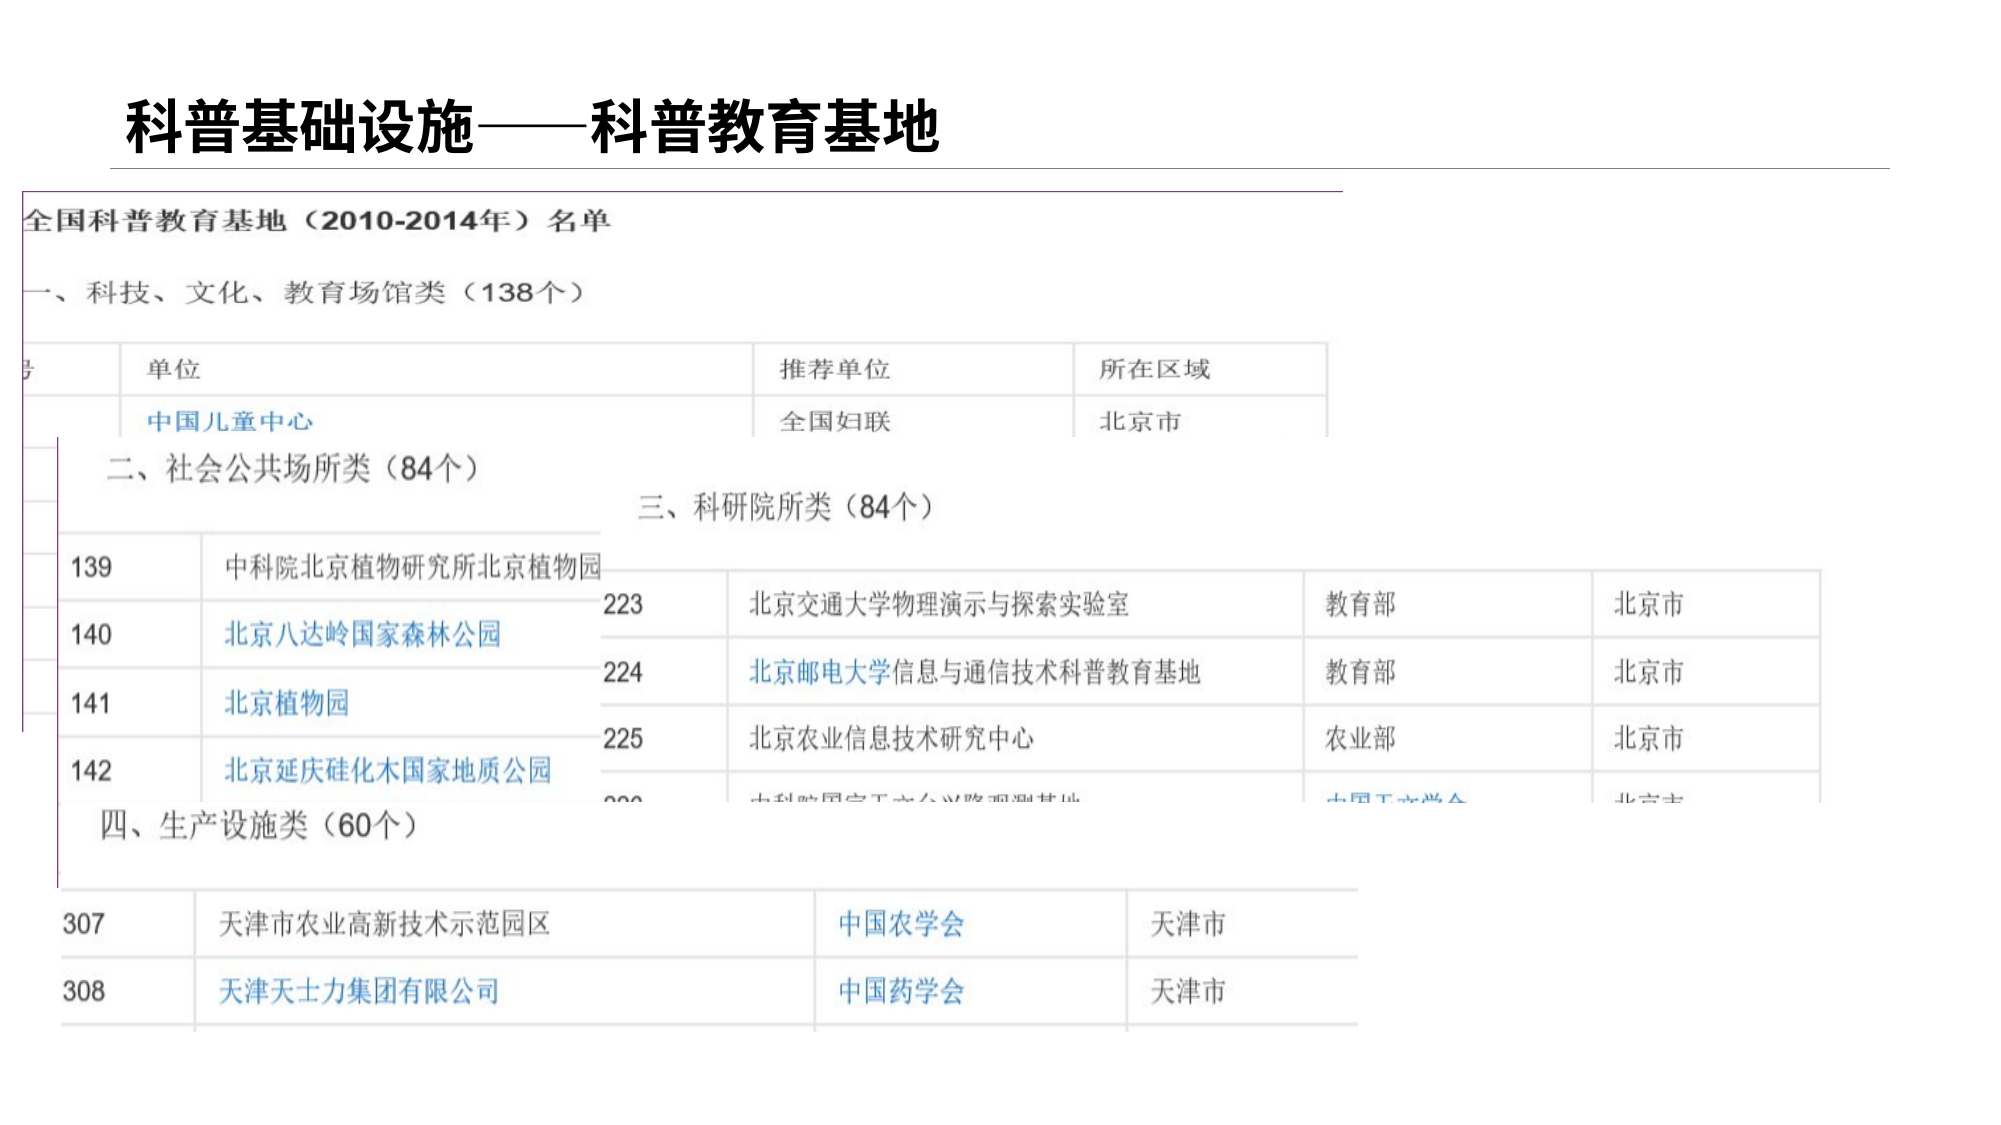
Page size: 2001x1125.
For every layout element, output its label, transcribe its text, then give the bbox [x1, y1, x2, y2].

picture [57, 247, 1841, 1032]
title 科普基础设施——科普教育基地 [109, 0, 1890, 169]
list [22, 191, 1343, 732]
